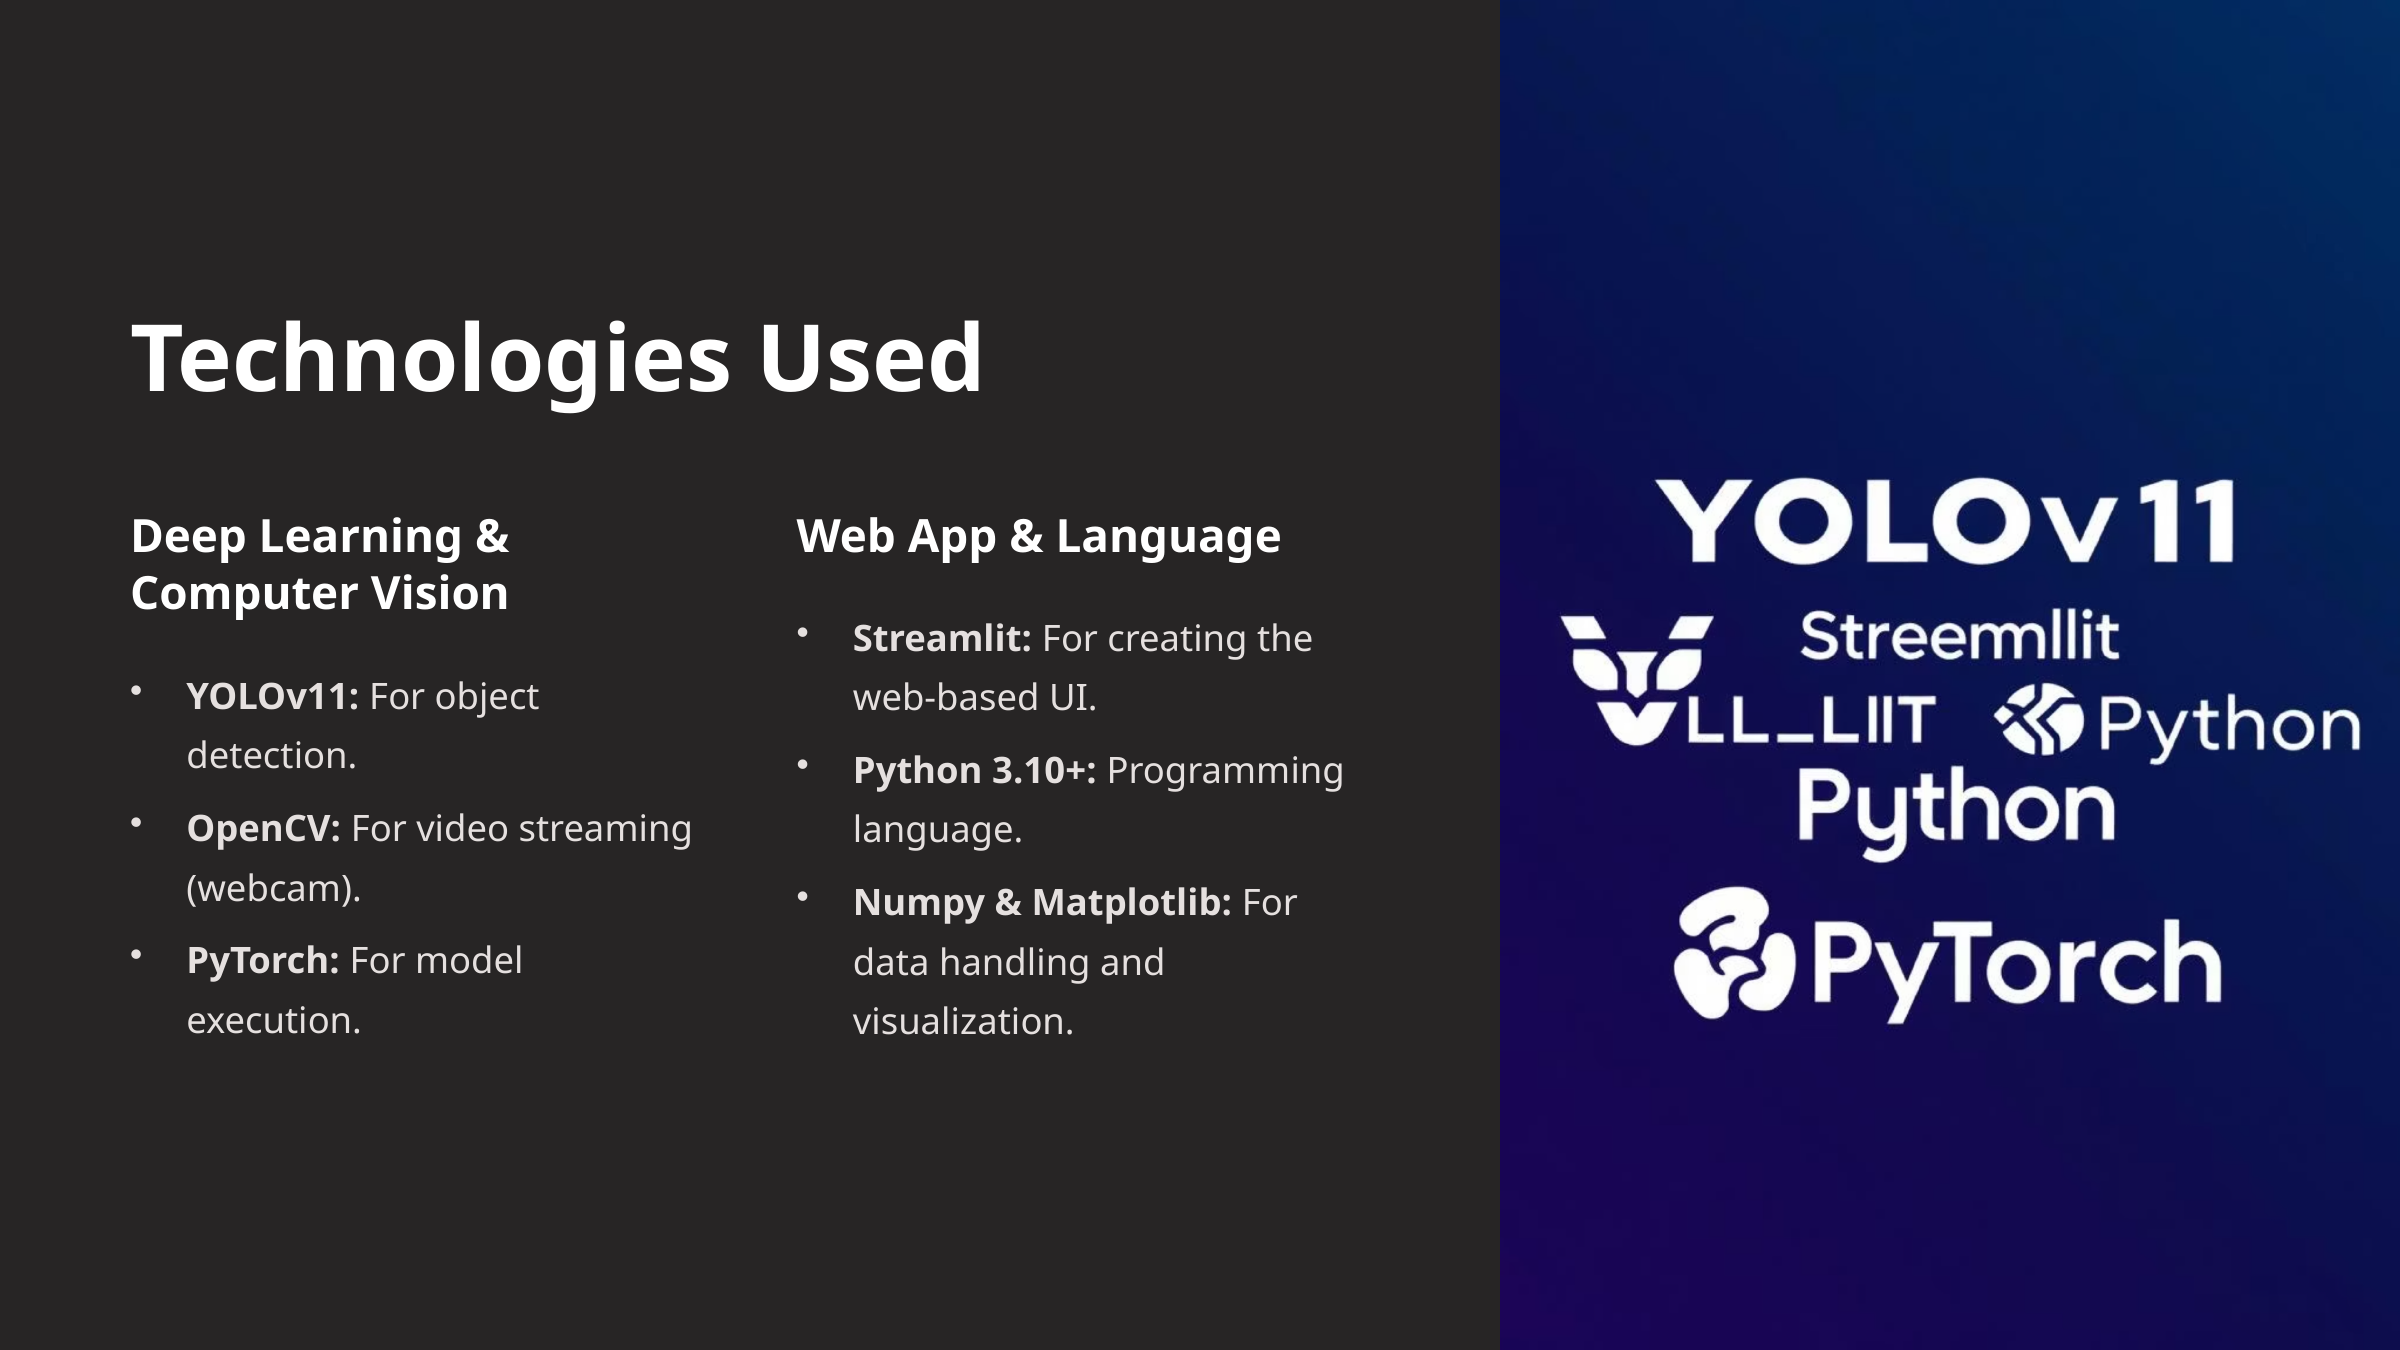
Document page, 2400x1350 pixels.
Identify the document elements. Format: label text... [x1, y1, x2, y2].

text_box OpenCV: For video streaming (webcam). [130, 789, 705, 909]
text_box Python 3.10+: Programming language. [796, 731, 1371, 851]
text_box YOLOv11: For object detection. [130, 657, 705, 777]
text_box Streamlit: For creating the web-based UI. [796, 599, 1371, 719]
text_box Deep Learning & Computer Vision [130, 504, 705, 621]
text_box Technologies Used [130, 294, 1061, 412]
text_box PyTorch: For model execution. [130, 921, 705, 1041]
text_box Web App & Language [796, 504, 1282, 563]
picture [1499, 0, 2400, 1350]
text_box Numpy & Matplotlib: For data handling and visualization. [796, 863, 1371, 1043]
